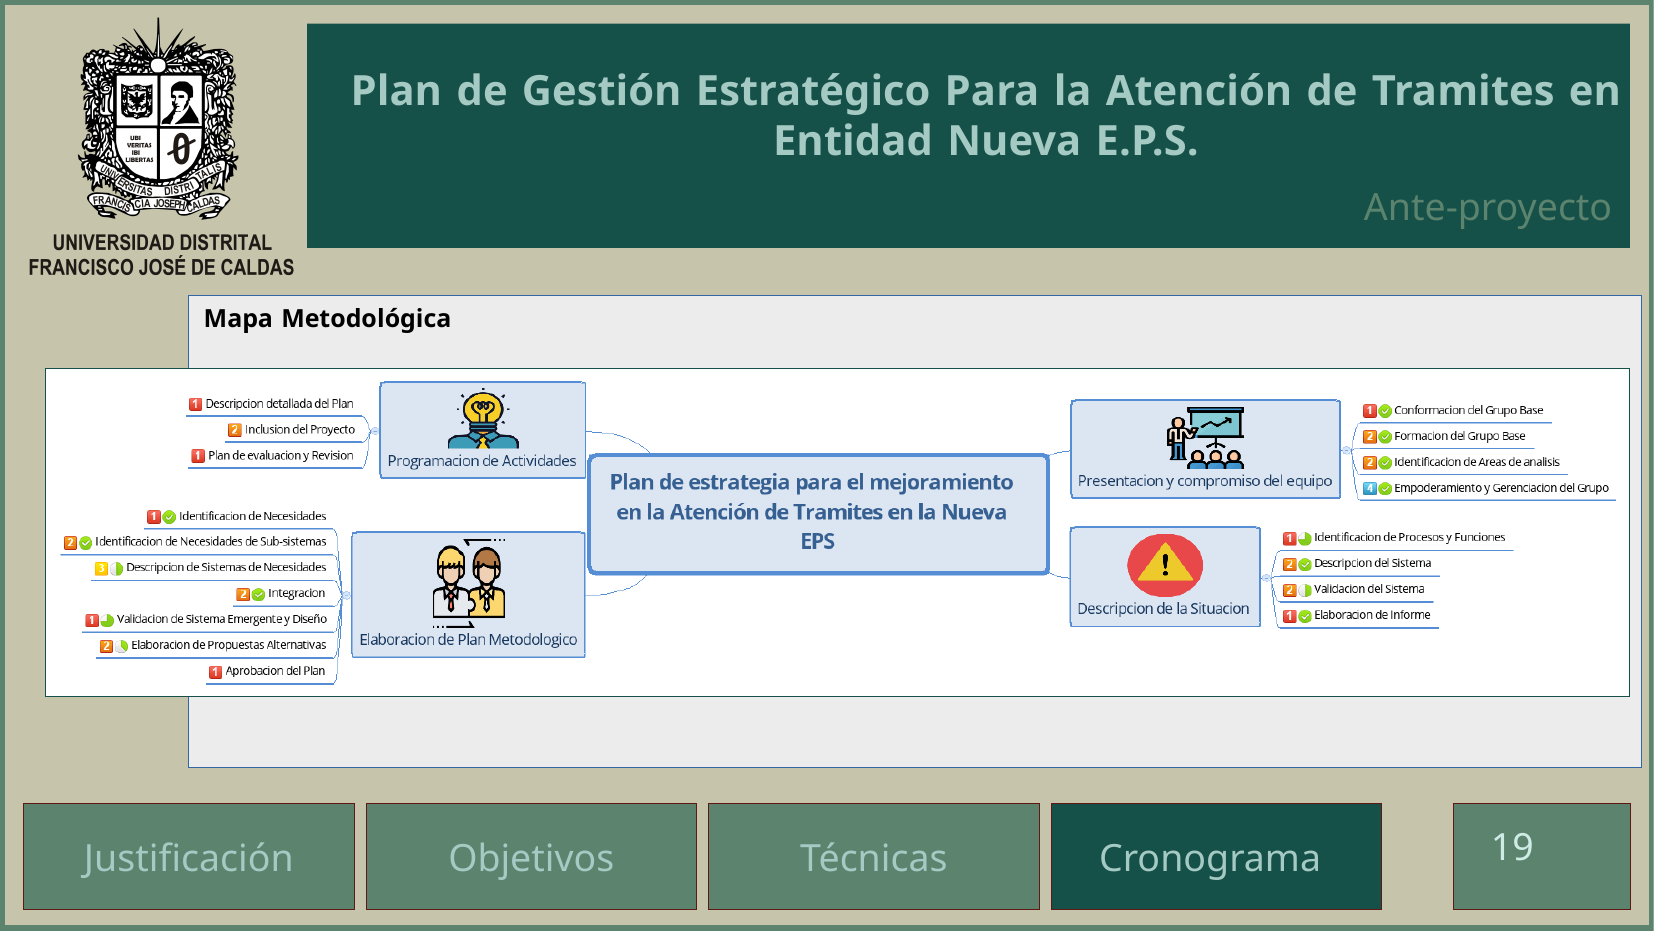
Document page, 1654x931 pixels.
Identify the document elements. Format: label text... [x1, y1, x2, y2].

text_box Ante-proyecto [1334, 175, 1642, 235]
picture [12, 0, 308, 296]
text_box Justificación [23, 803, 355, 910]
picture [45, 367, 1631, 697]
text_box [1453, 803, 1631, 815]
text_box 1 [1393, 815, 1631, 901]
text_box Mapa Metodológica [188, 295, 1642, 768]
text_box [0, 0, 1654, 931]
text_box Técnicas [708, 803, 1040, 910]
text_box [1453, 901, 1631, 910]
text_box Cronograma [1051, 803, 1382, 910]
text_box Plan de Gestión Estratégico Para la Atención de Tramites en Entidad Nueva E.P.S. [318, 56, 1654, 172]
text_box [312, 23, 1630, 248]
text_box Objetivos [366, 803, 697, 910]
